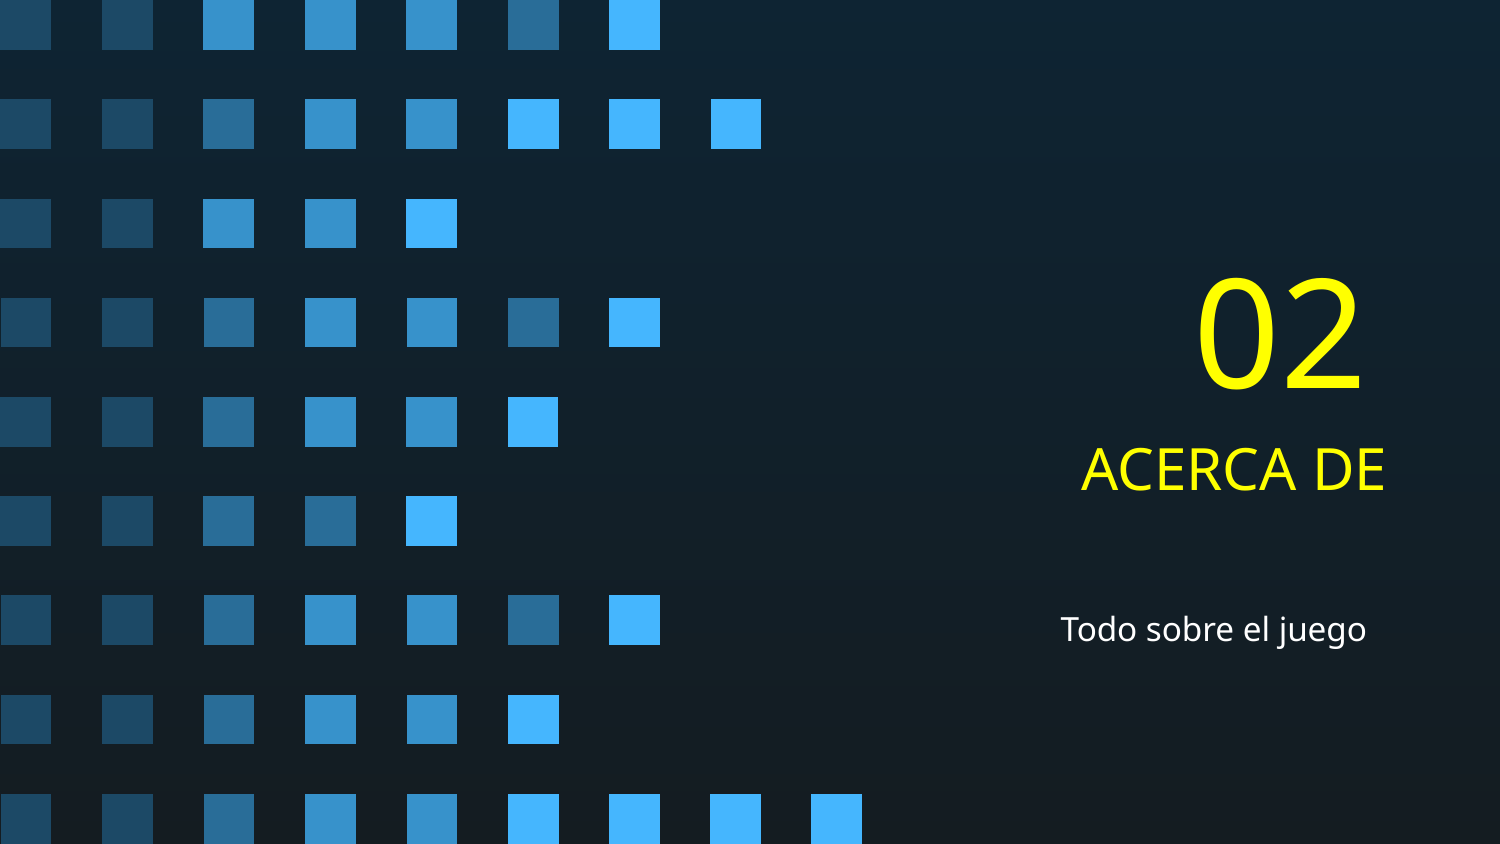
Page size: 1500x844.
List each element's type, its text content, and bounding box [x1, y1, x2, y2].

title ACERCA DE [843, 417, 1403, 580]
subtitle Todo sobre el juego [938, 570, 1383, 686]
title 02 [930, 246, 1383, 409]
